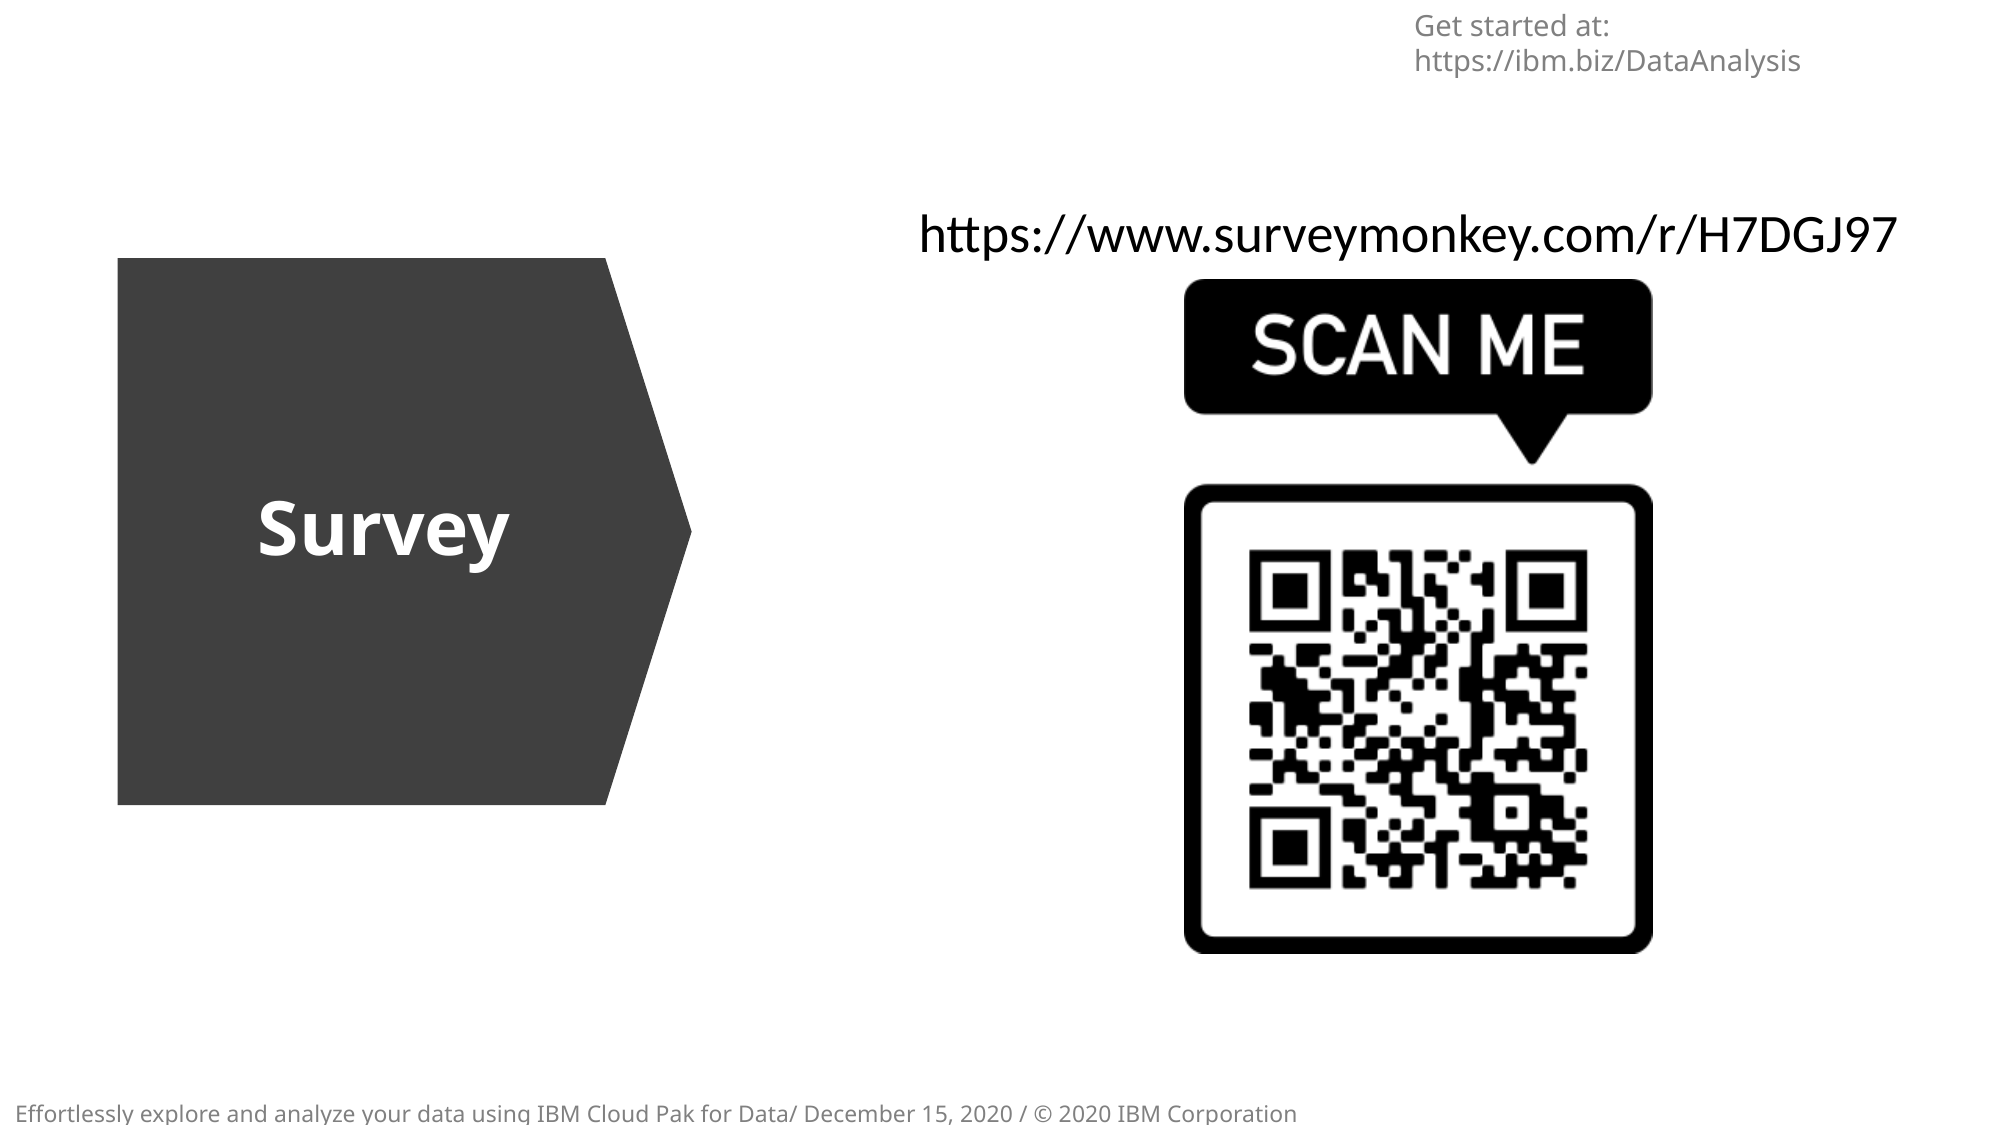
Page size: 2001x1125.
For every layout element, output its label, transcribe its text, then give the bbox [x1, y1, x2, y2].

list https://www.surveymonkey.com/r/H7DGJ97 [903, 198, 2000, 280]
title Survey [168, 322, 601, 741]
text_box Get started at: https://ibm.biz/DataAnalysis [1399, 0, 2000, 85]
text_box Effortlessly explore and analyze your data using IBM Cloud Pak for Data/ December 15, 2020 / © 2020 IBM Corporation [0, 1101, 1402, 1125]
text_box [116, 257, 693, 807]
picture [1183, 279, 1653, 954]
